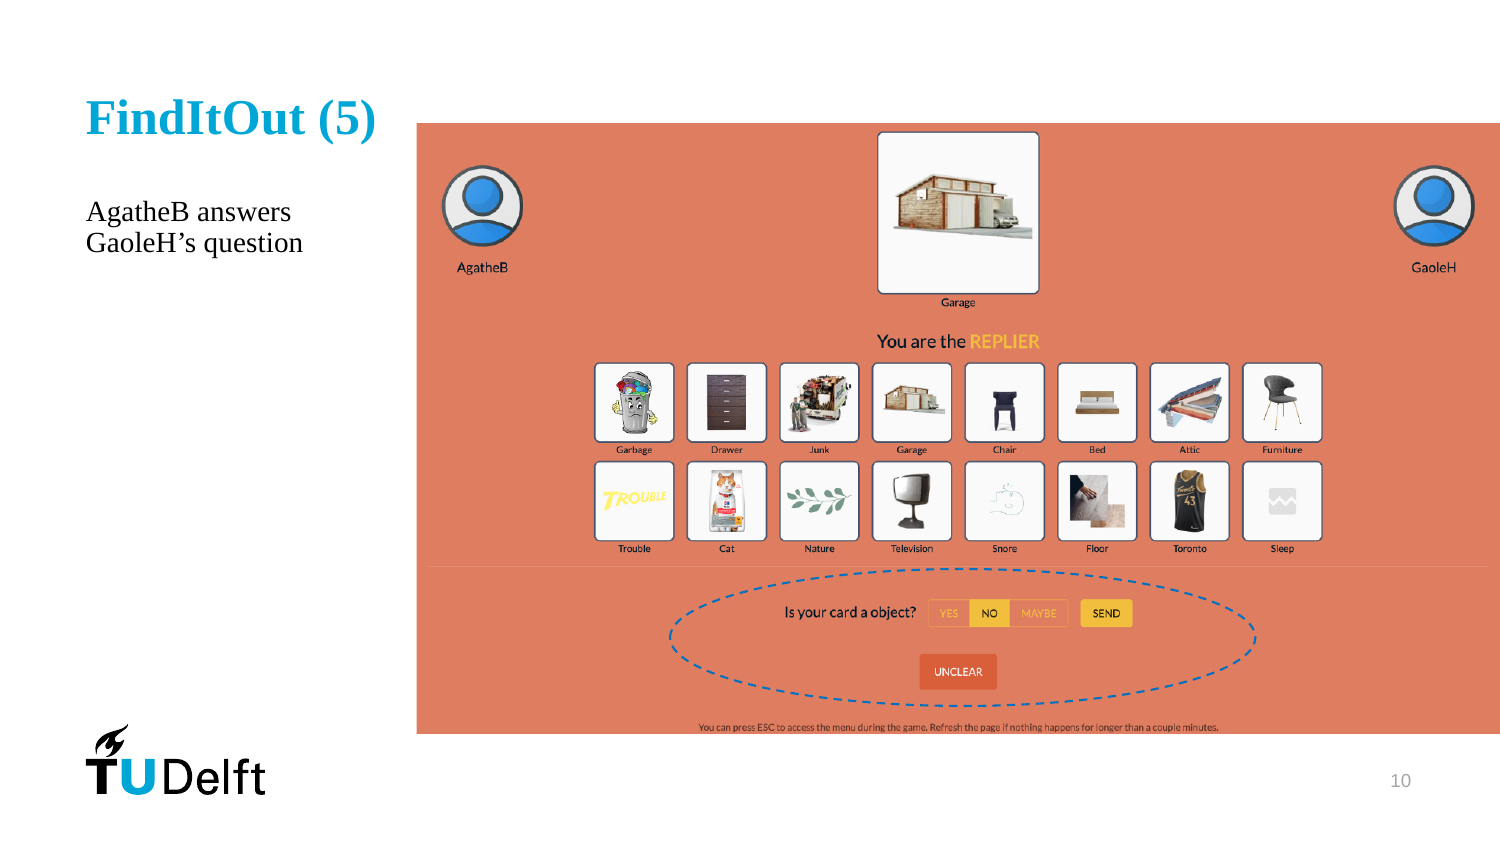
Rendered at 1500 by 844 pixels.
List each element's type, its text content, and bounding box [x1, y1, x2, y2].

list AgatheB answers GaoleH’s question [85, 195, 390, 732]
slide_number 10 [1388, 743, 1412, 844]
picture [416, 123, 1500, 735]
title FindItOut (5) [85, 91, 1412, 152]
